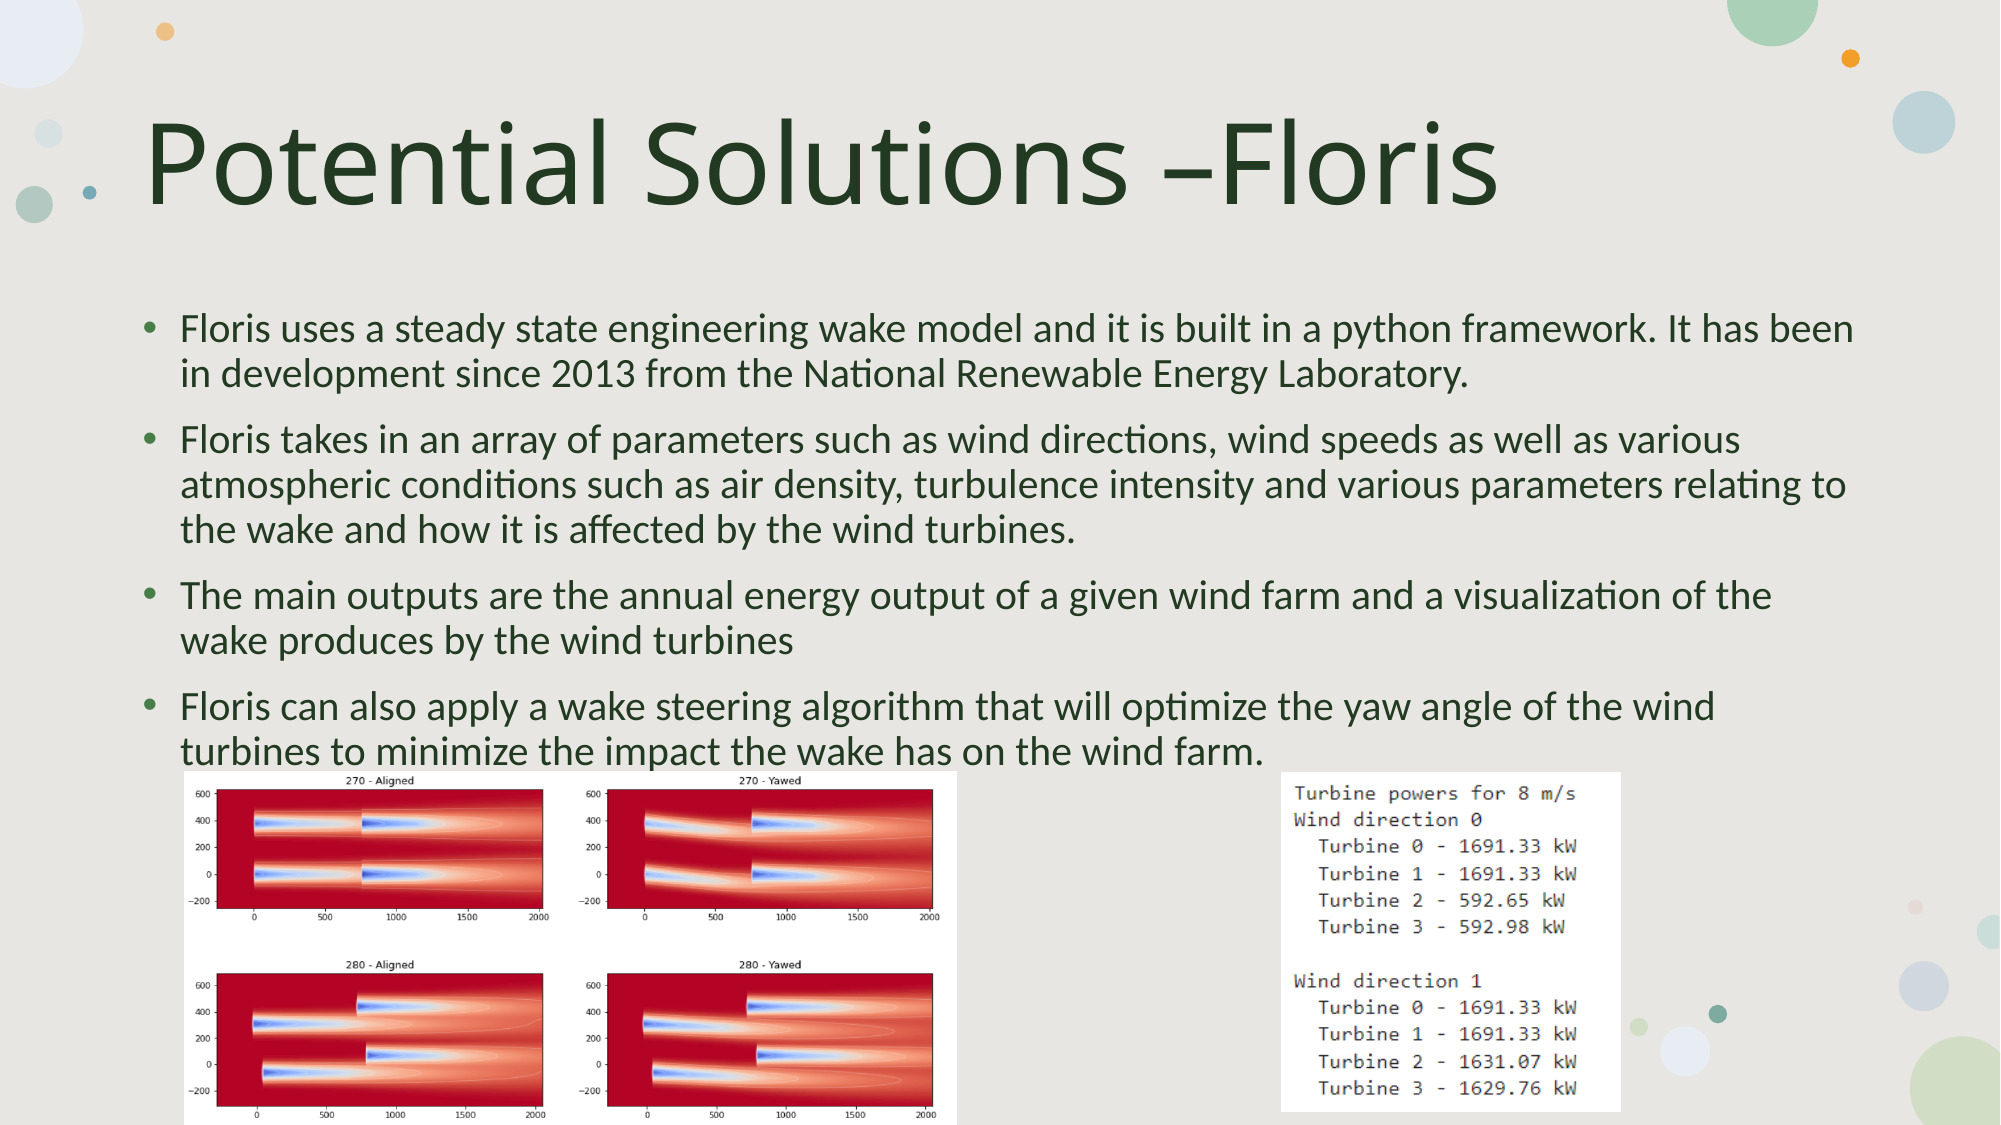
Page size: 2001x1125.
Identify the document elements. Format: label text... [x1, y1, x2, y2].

picture [1281, 772, 1621, 1112]
list Floris uses a steady state engineering wake model and it is built in a python framework. It has been in development since 2013 from the National Renewable Energy Laboratory. Floris takes in an array of parameters such as wind directions, wind speeds as well as various atmospheric conditions such as air density, turbulence intensity and various parameters relating to the wake and how it is affected by the wind turbines. The main outputs are the annual energy output of a given wind farm and a visualization of the wake produces by the wind turbines Floris can also apply a wake steering algorithm that will optimize the yaw angle of the wind turbines to minimize the impact the wake has on the wind farm. [127, 299, 1877, 955]
title Potential Solutions –Floris [127, 59, 1908, 278]
picture [184, 771, 957, 1125]
